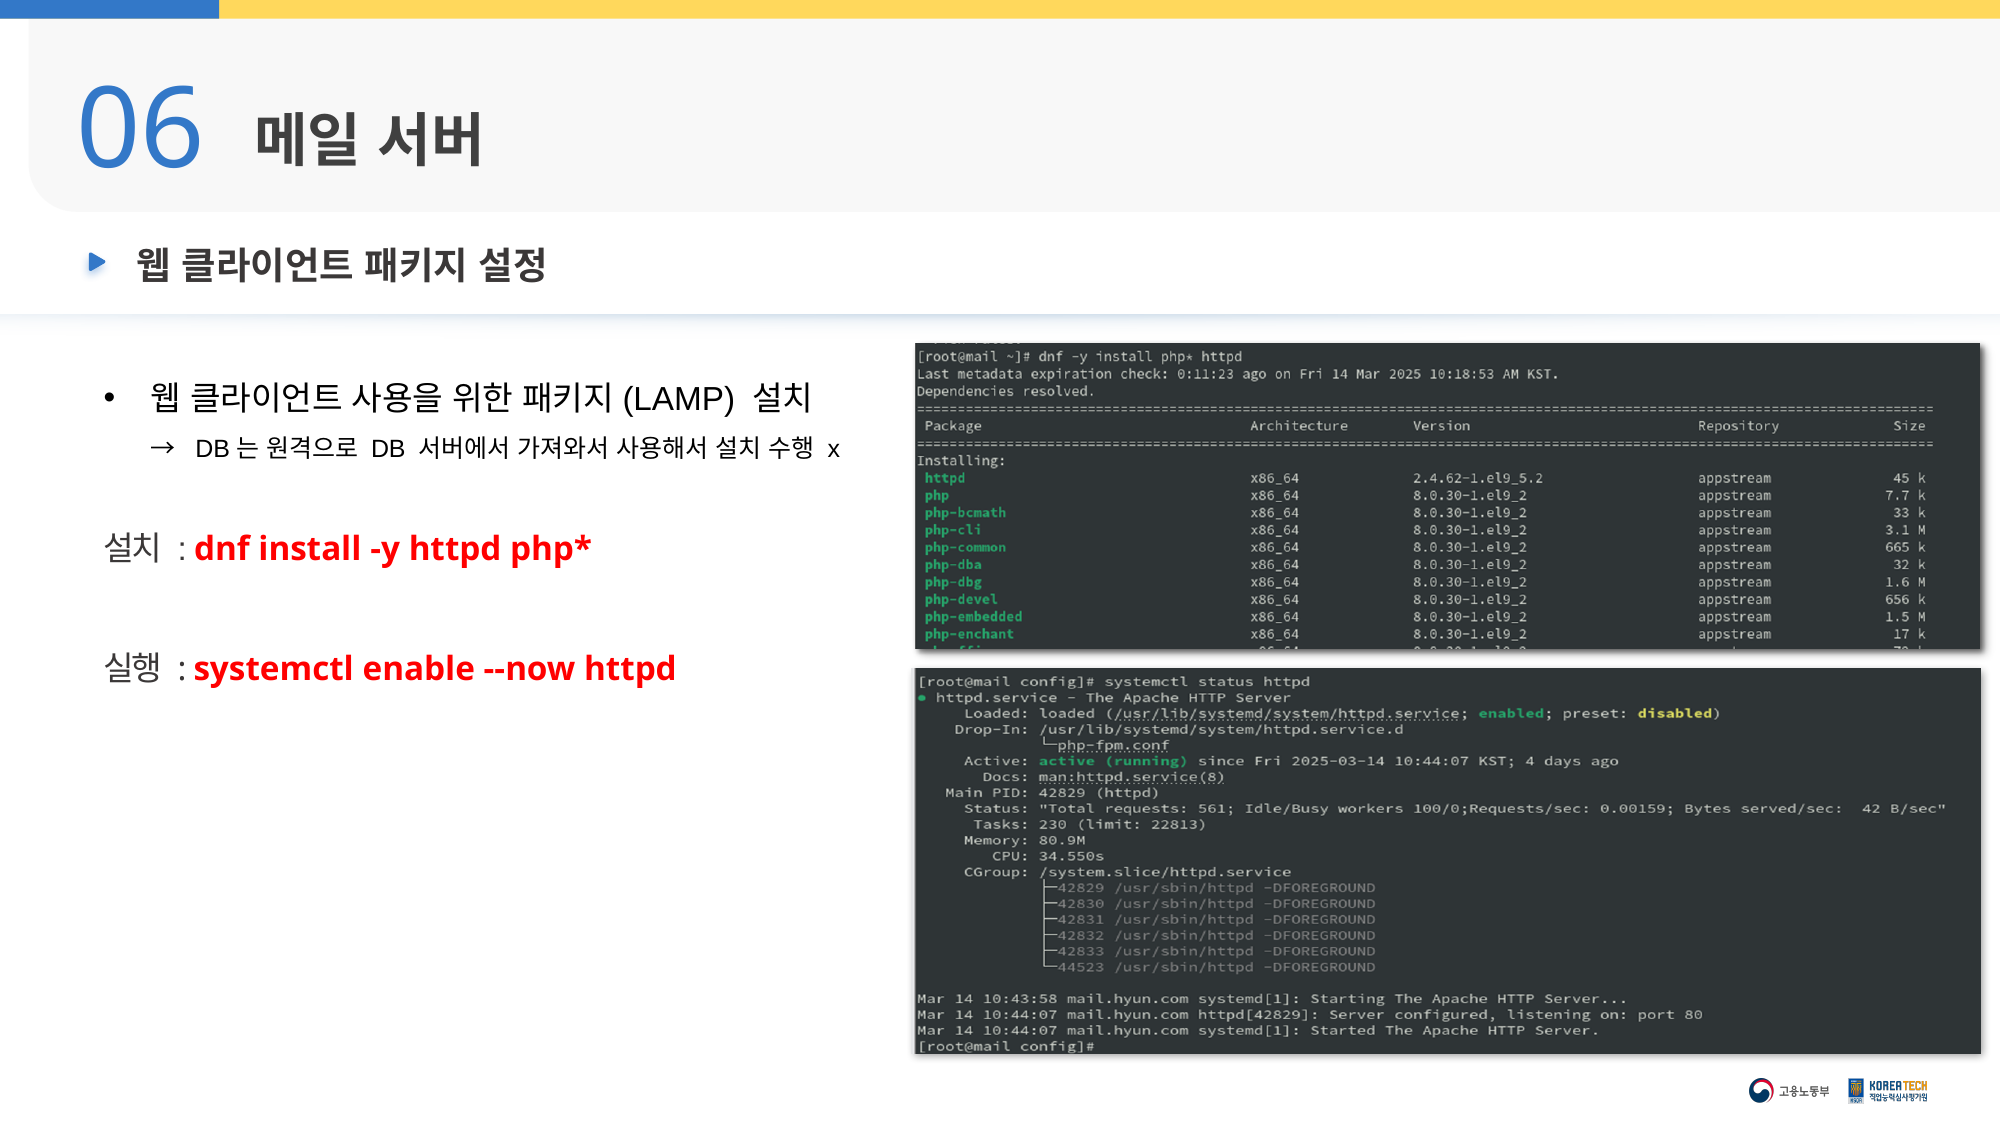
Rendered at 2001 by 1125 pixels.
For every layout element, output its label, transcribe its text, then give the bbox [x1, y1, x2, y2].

text_box 웹 클라이언트 사용을 위한 패키지(LAMP) 설치 → DB는 원격으로 DB 서버에서 가져와서 사용해서 설치 수행 x 설치 : dnf install -y httpd php* 실행 : systemctl enable --now httpd [88, 353, 914, 694]
picture [0, 314, 2000, 659]
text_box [88, 234, 1816, 296]
text_box [27, 19, 2000, 213]
text_box [0, 0, 220, 19]
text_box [1749, 1078, 1927, 1104]
picture [911, 668, 1981, 1054]
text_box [61, 54, 1038, 191]
text_box [220, 0, 2000, 19]
